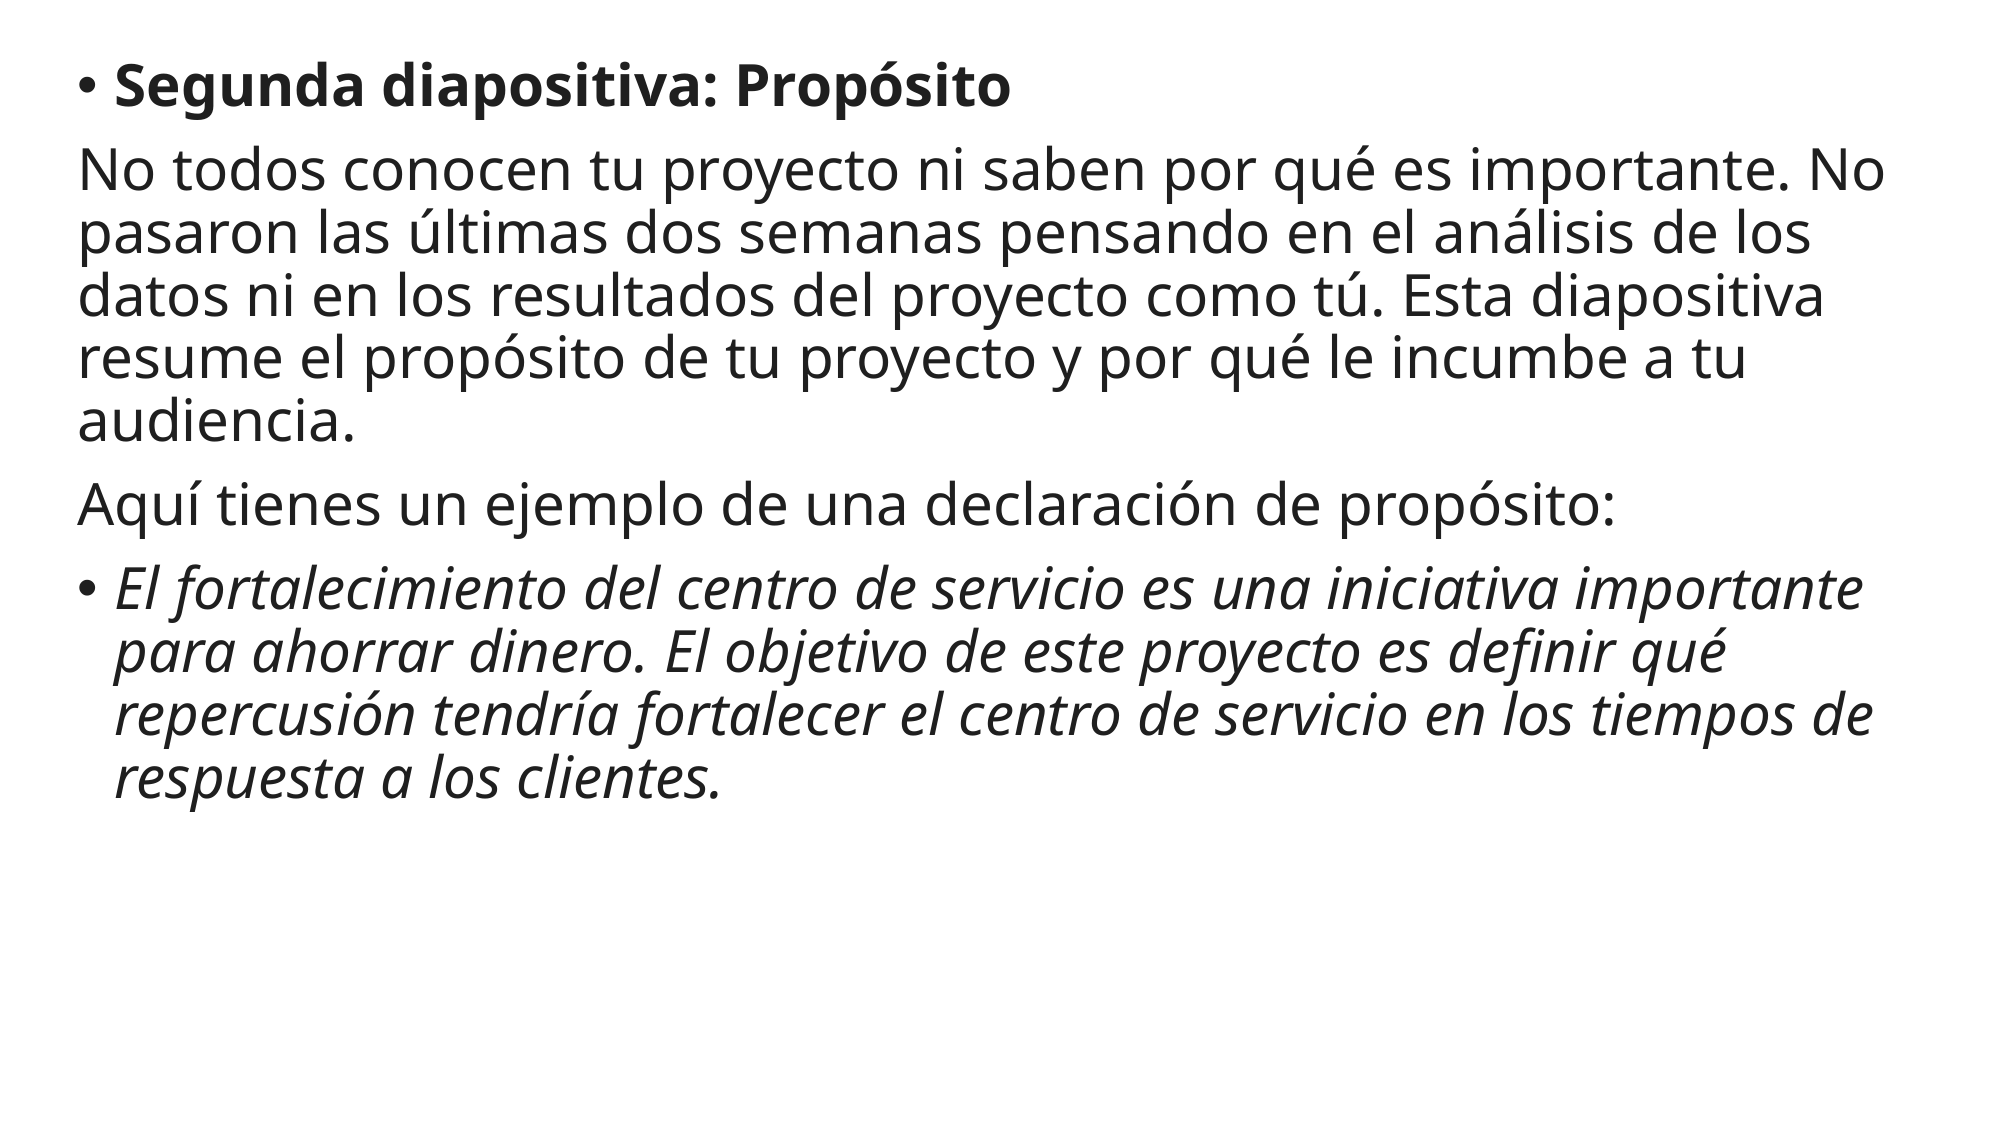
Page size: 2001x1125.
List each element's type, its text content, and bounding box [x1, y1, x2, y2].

list Segunda diapositiva: Propósito No todos conocen tu proyecto ni saben por qué es importante. No pasaron las últimas dos semanas pensando en el análisis de los datos ni en los resultados del proyecto como tú. Esta diapositiva resume el propósito de tu proyecto y por qué le incumbe a tu audiencia. Aquí tienes un ejemplo de una declaración de propósito: El fortalecimiento del centro de servicio es una iniciativa importante para ahorrar dinero. El objetivo de este proyecto es definir qué repercusión tendría fortalecer el centro de servicio en los tiempos de respuesta a los clientes. [62, 48, 1911, 1073]
